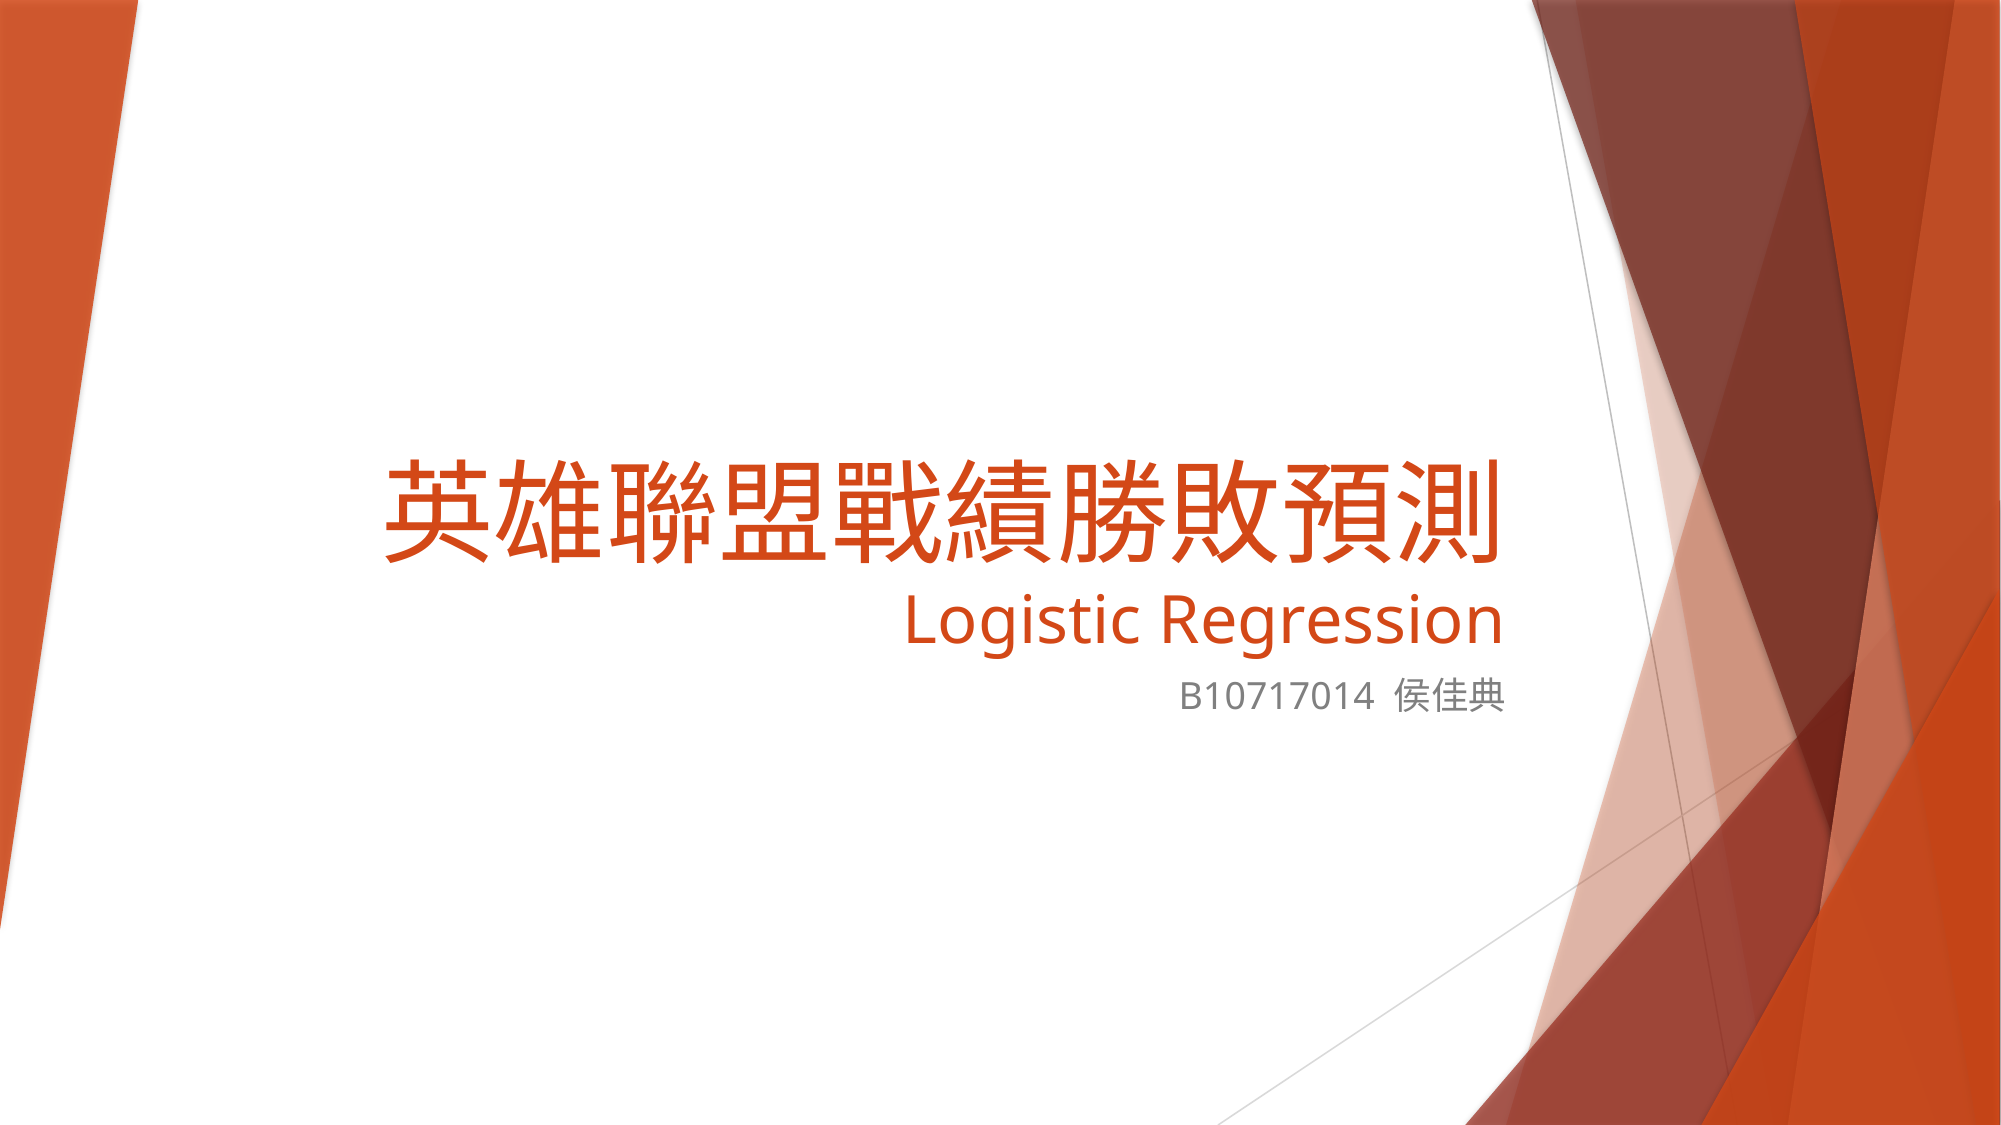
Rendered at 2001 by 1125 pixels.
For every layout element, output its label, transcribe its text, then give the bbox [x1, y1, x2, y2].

subtitle B10717014 侯佳典 [247, 664, 1522, 845]
title 英雄聯盟戰績勝敗預測 Logistic Regression [247, 394, 1522, 664]
